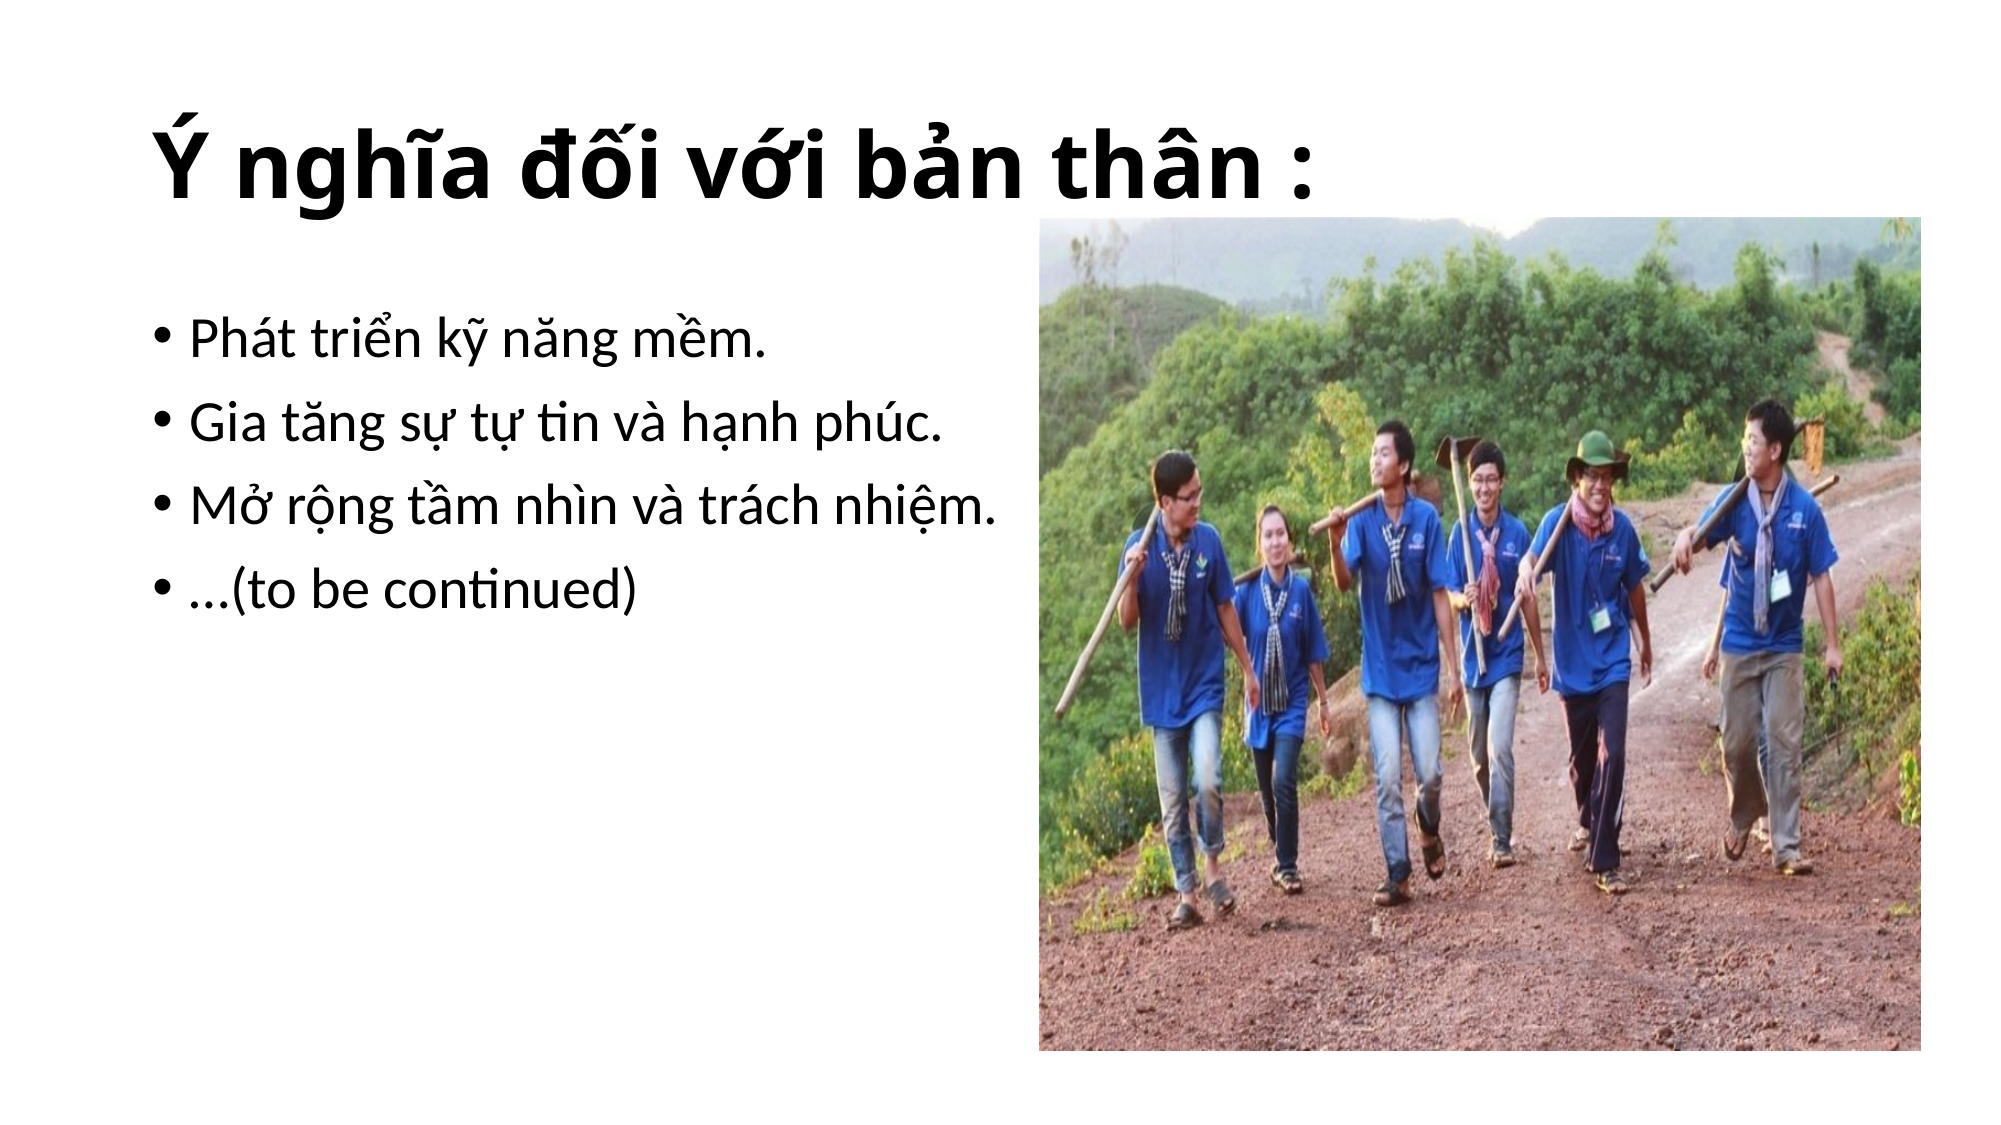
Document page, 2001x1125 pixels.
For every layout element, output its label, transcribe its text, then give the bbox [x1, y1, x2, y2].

picture [1039, 217, 1921, 1051]
list Phát triển kỹ năng mềm. Gia tăng sự tự tin và hạnh phúc. Mở rộng tầm nhìn và trách nhiệm. …(to be continued) [137, 299, 1039, 1014]
title Ý nghĩa đối với bản thân : [137, 59, 1863, 278]
